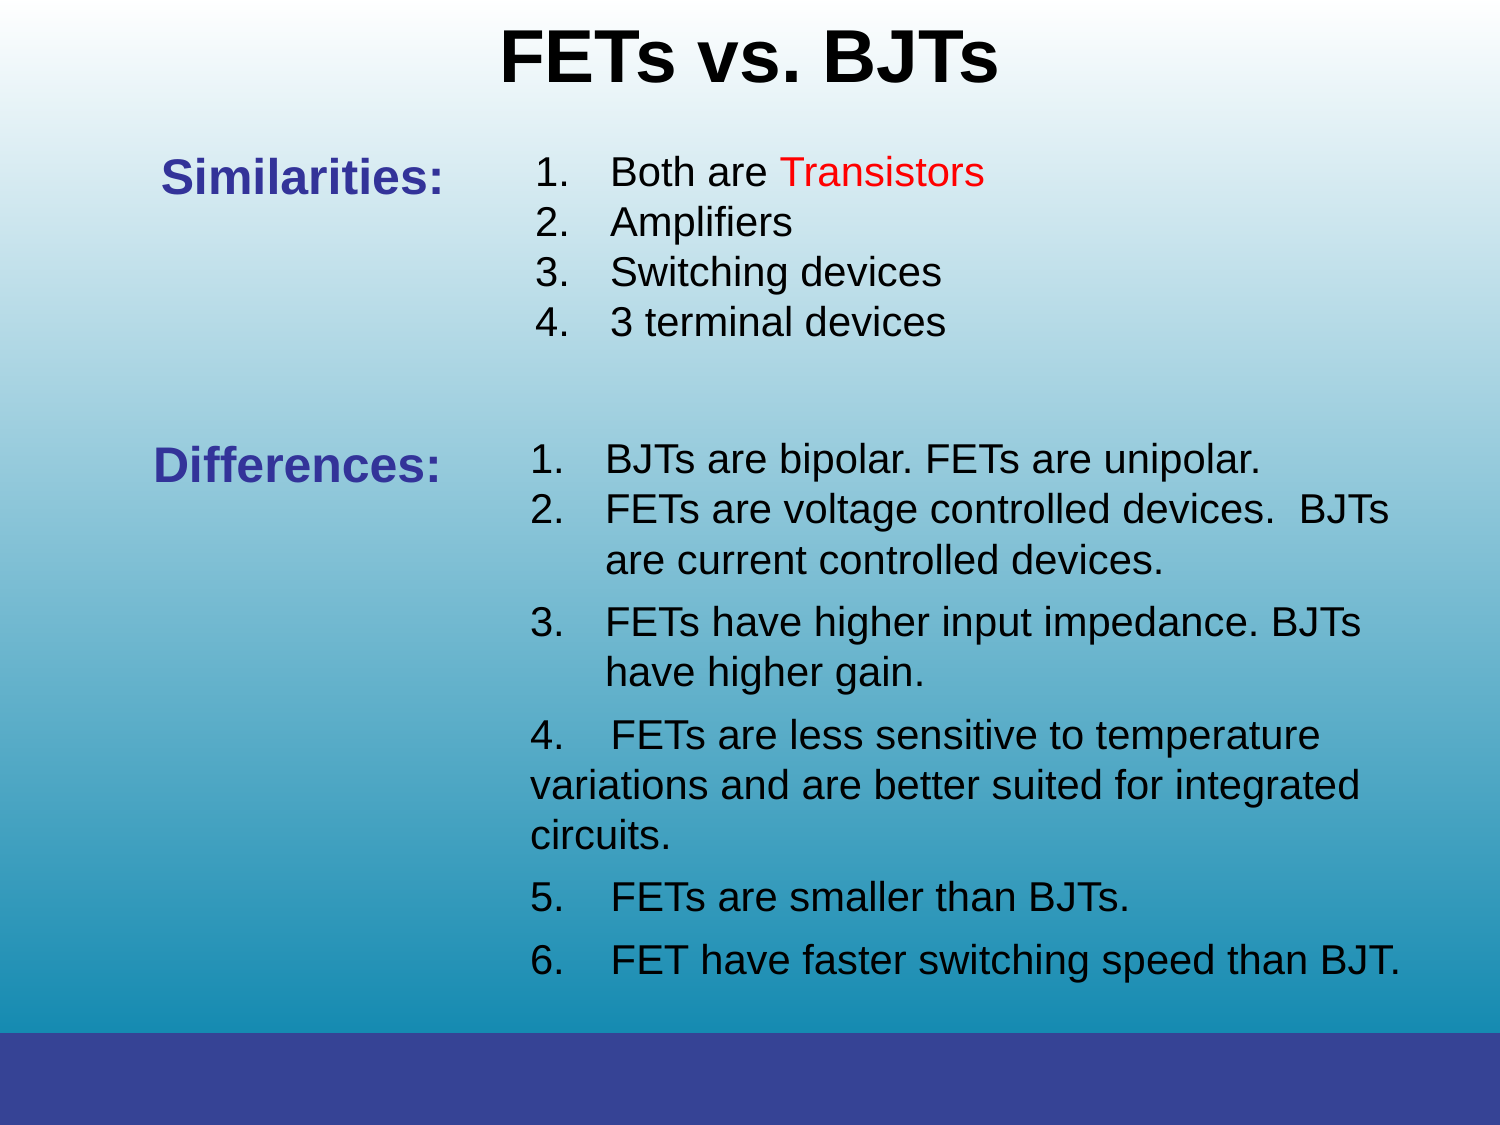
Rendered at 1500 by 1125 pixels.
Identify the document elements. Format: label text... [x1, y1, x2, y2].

text_box FETs vs. BJTs [0, 0, 1500, 105]
text_box BJTs are bipolar. FETs are unipolar. FETs are voltage controlled devices. BJTs are current controlled devices. FETs have higher input impedance. BJTs have higher gain. 4. FETs are less sensitive to temperature variations and are better suited for integrated circuits. 5. FETs are smaller than BJTs. 6. FET have faster switching speed than BJT. [515, 424, 1450, 990]
picture [0, 1033, 1500, 1125]
text_box Similarities: [145, 137, 474, 213]
text_box Both are Transistors Amplifiers Switching devices 3 terminal devices [520, 137, 1100, 353]
text_box Differences: [138, 424, 458, 500]
